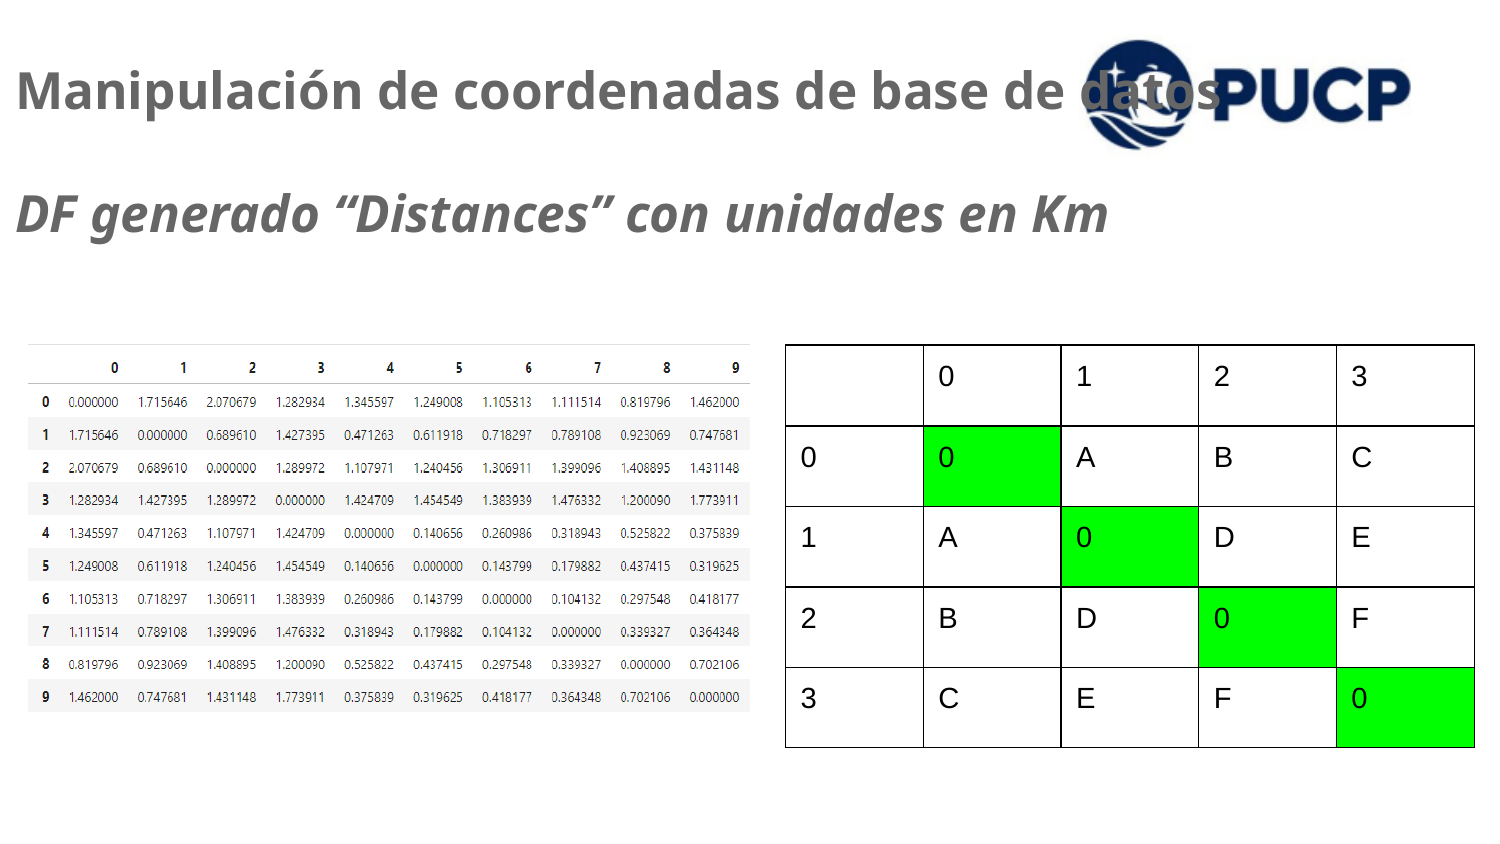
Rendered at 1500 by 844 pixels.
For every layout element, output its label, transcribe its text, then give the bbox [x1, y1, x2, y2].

table_cell 0 [786, 427, 923, 506]
table_cell 0 [1199, 588, 1336, 667]
table_header 3 [1337, 346, 1474, 425]
table_cell B [924, 588, 1060, 667]
table_cell B [1199, 427, 1336, 506]
picture [26, 344, 751, 718]
table_cell D [1062, 588, 1198, 667]
table_cell D [1199, 507, 1336, 586]
table_cell 1 [786, 507, 923, 586]
title Manipulación de coordenadas de base de datos DF generado “Distances” con unidades en Km [0, 43, 1398, 261]
table_cell 0 [1062, 507, 1198, 586]
table_cell 3 [786, 668, 923, 747]
table_header 1 [1062, 346, 1198, 425]
table_cell F [1337, 588, 1474, 667]
table_cell E [1337, 507, 1474, 586]
table_header 2 [1199, 346, 1336, 425]
table_header [786, 346, 923, 425]
table_cell 0 [1337, 668, 1474, 747]
table_cell E [1062, 668, 1198, 747]
table_cell 2 [786, 588, 923, 667]
table_cell 0 [924, 427, 1060, 506]
table_header 0 [924, 346, 1060, 425]
table_cell A [1062, 427, 1198, 506]
table_cell A [924, 507, 1060, 586]
table_cell F [1199, 668, 1336, 747]
table_cell C [924, 668, 1060, 747]
picture [1067, 33, 1425, 160]
table_cell C [1337, 427, 1474, 506]
